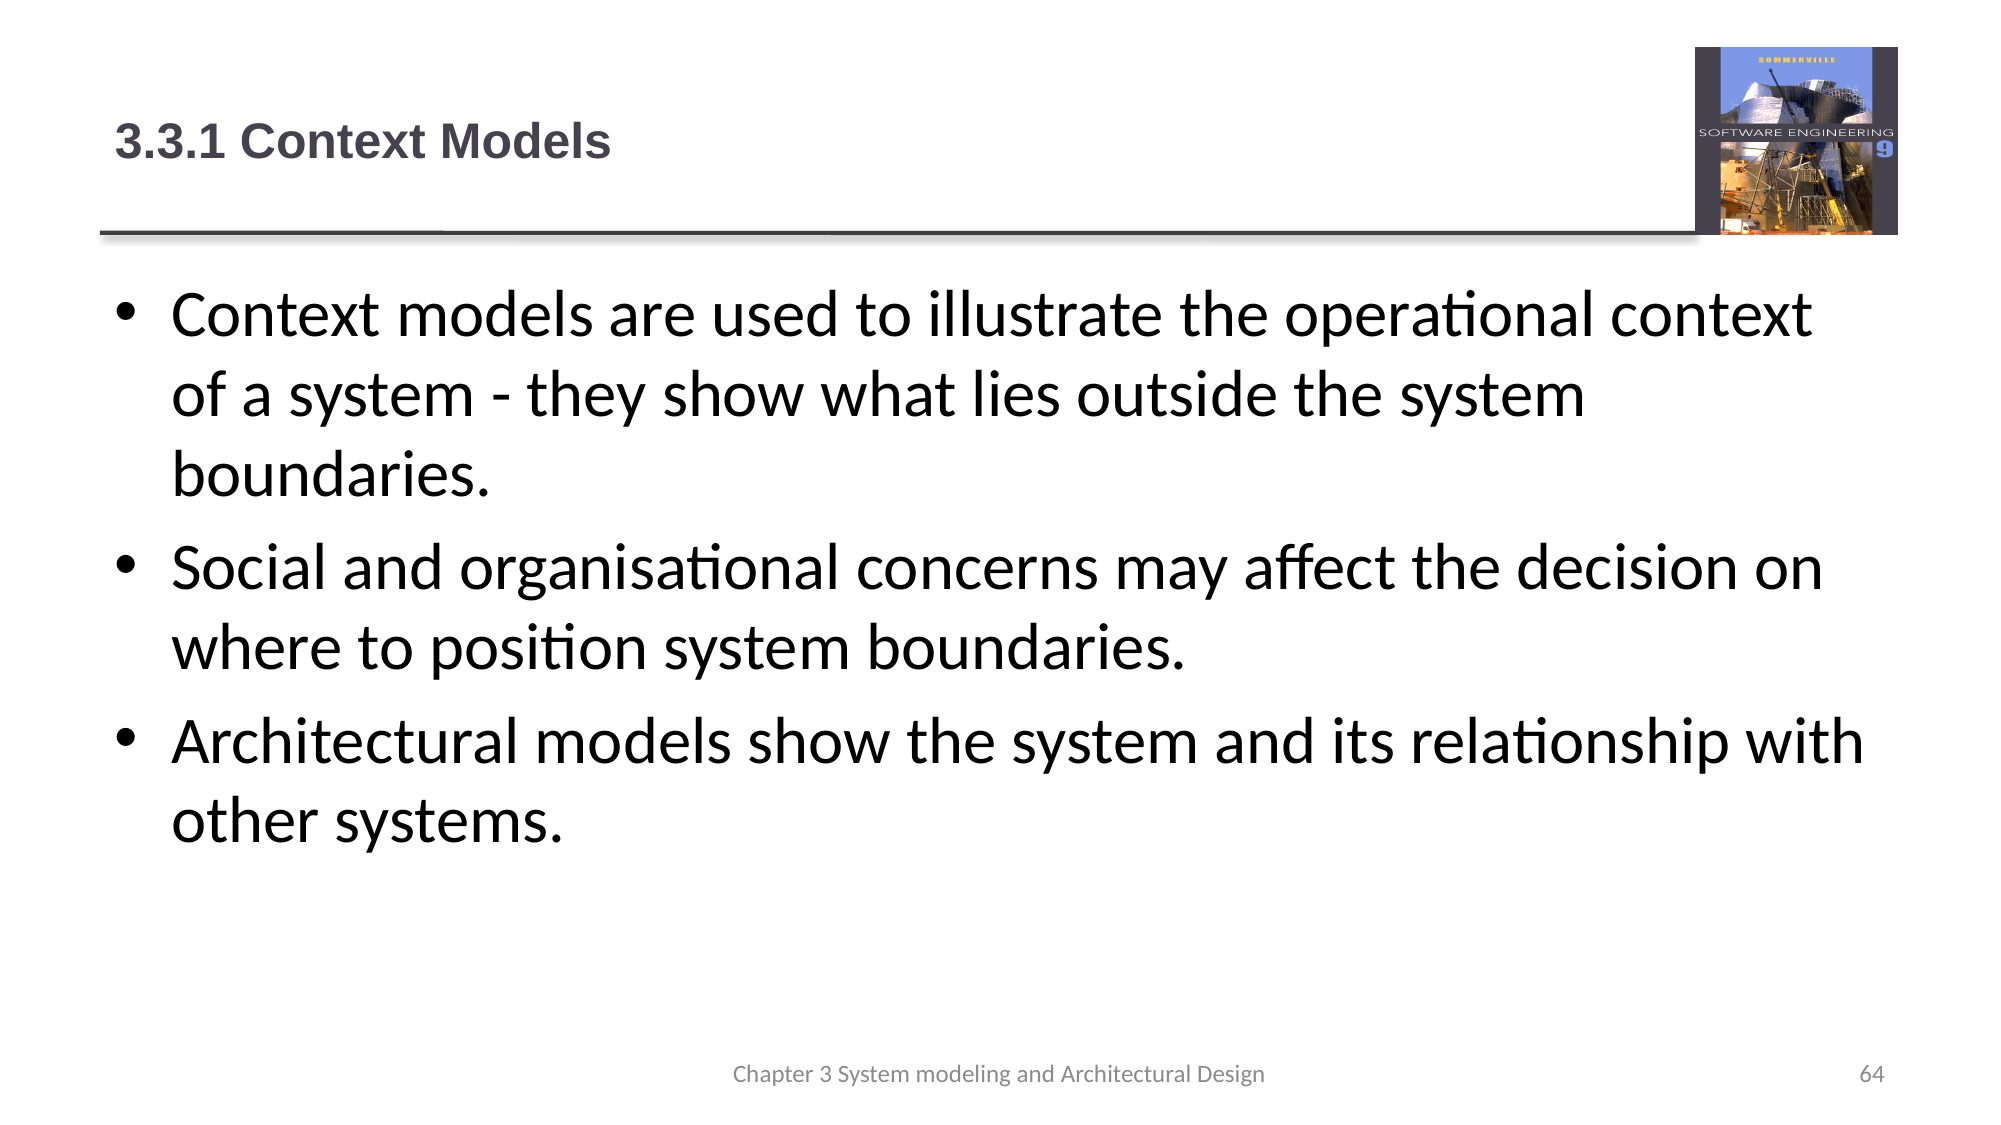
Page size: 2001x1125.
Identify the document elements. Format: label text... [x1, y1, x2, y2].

list Context models are used to illustrate the operational context of a system - they show what lies outside the system boundaries. Social and organisational concerns may affect the decision on where to position system boundaries. Architectural models show the system and its relationship with other systems. [99, 262, 1900, 1005]
slide_number 64 [1433, 1042, 1900, 1103]
picture [1696, 47, 1898, 235]
footer Chapter 3 System modeling and Architectural Design [683, 1042, 1317, 1103]
title 3.3.1 Context Models [99, 44, 1696, 233]
